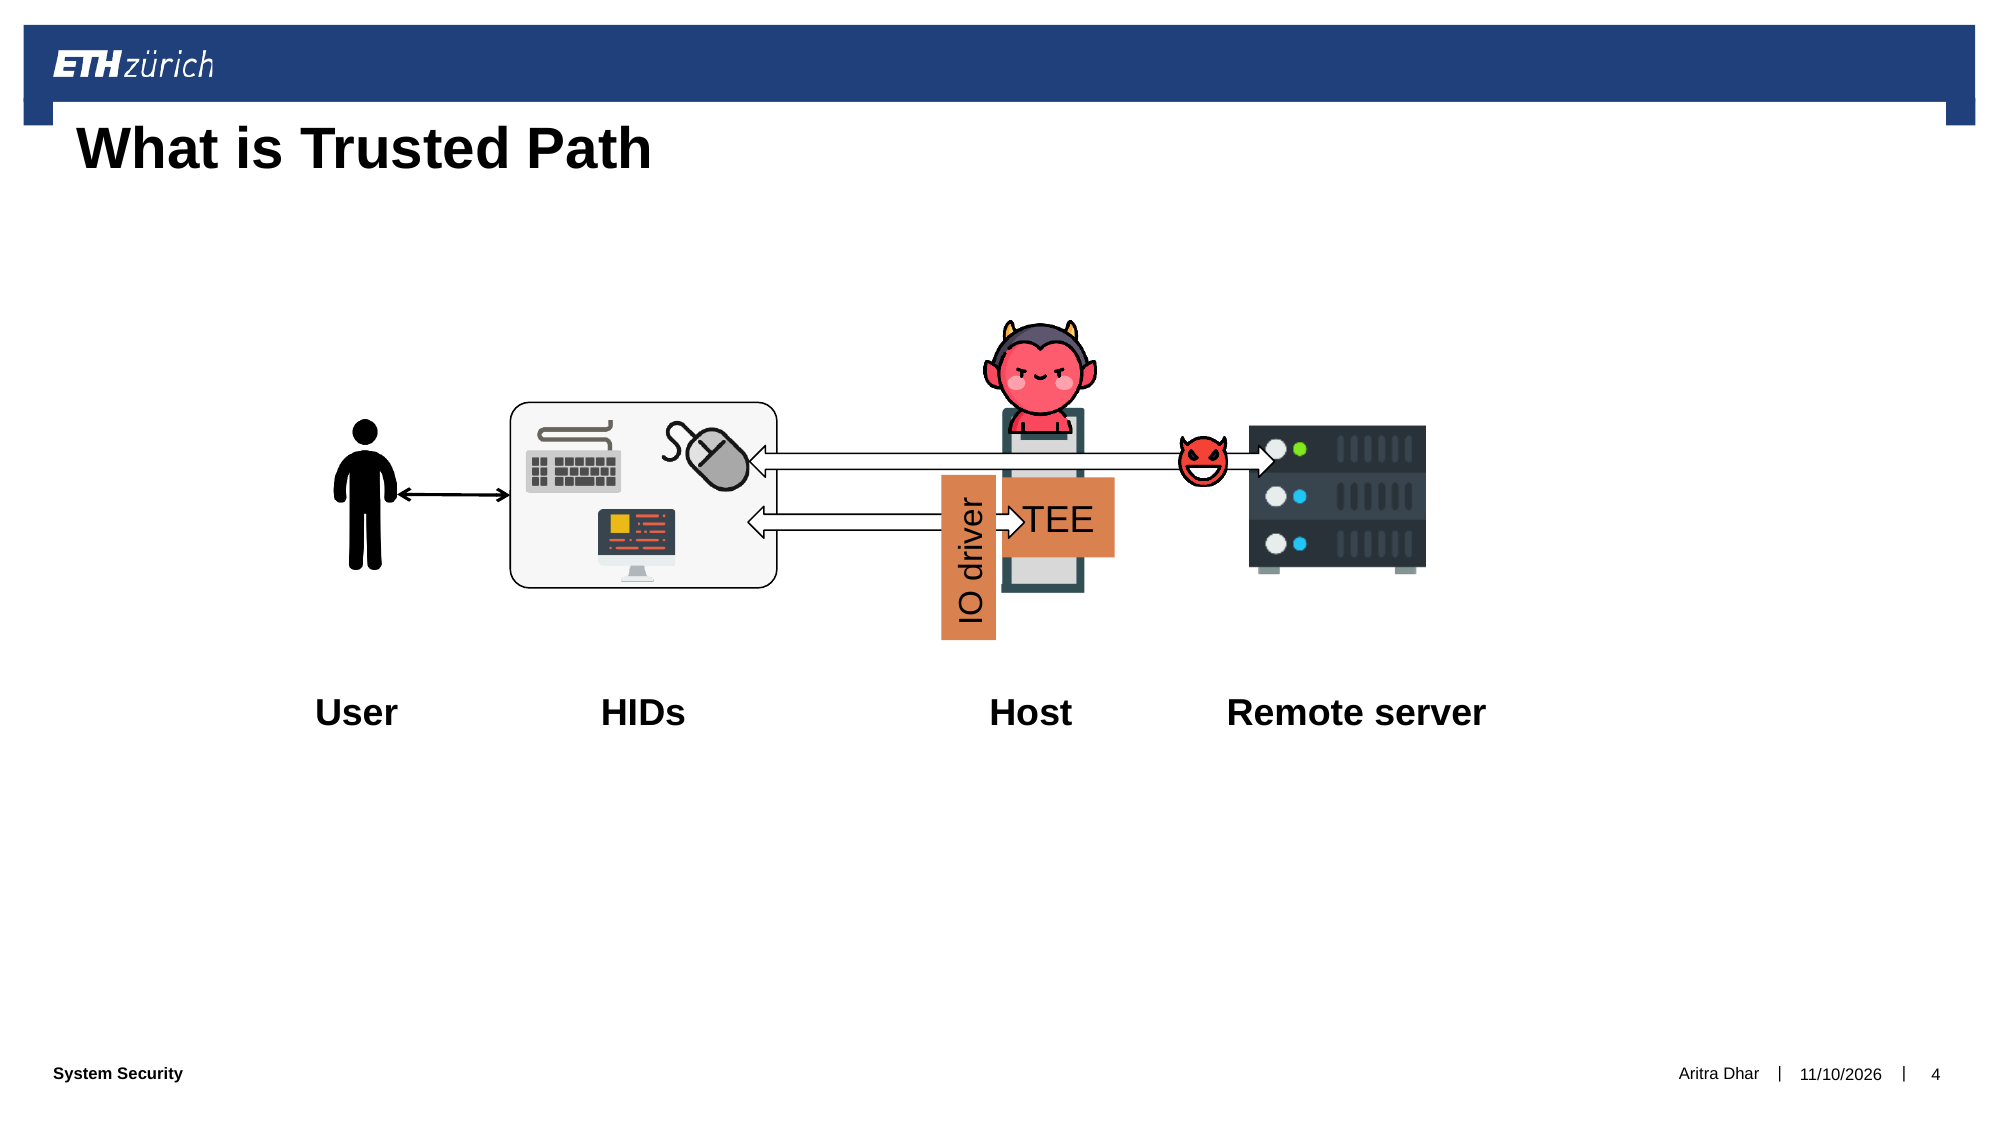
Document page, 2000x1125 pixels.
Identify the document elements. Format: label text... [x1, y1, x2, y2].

text_box TEE [1089, 475, 1117, 560]
text_box [1089, 451, 1173, 472]
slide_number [1790, 1034, 1892, 1112]
picture [1249, 412, 1426, 589]
text_box IO driver [941, 474, 996, 641]
text_box [782, 512, 941, 533]
text_box [782, 451, 996, 472]
title What is Trusted Path [53, 101, 1946, 262]
text_box HIDs [586, 680, 701, 740]
text_box Remote server [1211, 680, 1502, 740]
footer Aritra Dhar [999, 1034, 1760, 1111]
text_box [1233, 451, 1244, 472]
text_box User [300, 680, 413, 740]
picture [332, 419, 398, 570]
text_box Host [974, 680, 1088, 740]
picture [1178, 436, 1229, 487]
picture [983, 320, 1097, 594]
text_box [510, 402, 778, 589]
slide_number 4 [1906, 1034, 1966, 1112]
